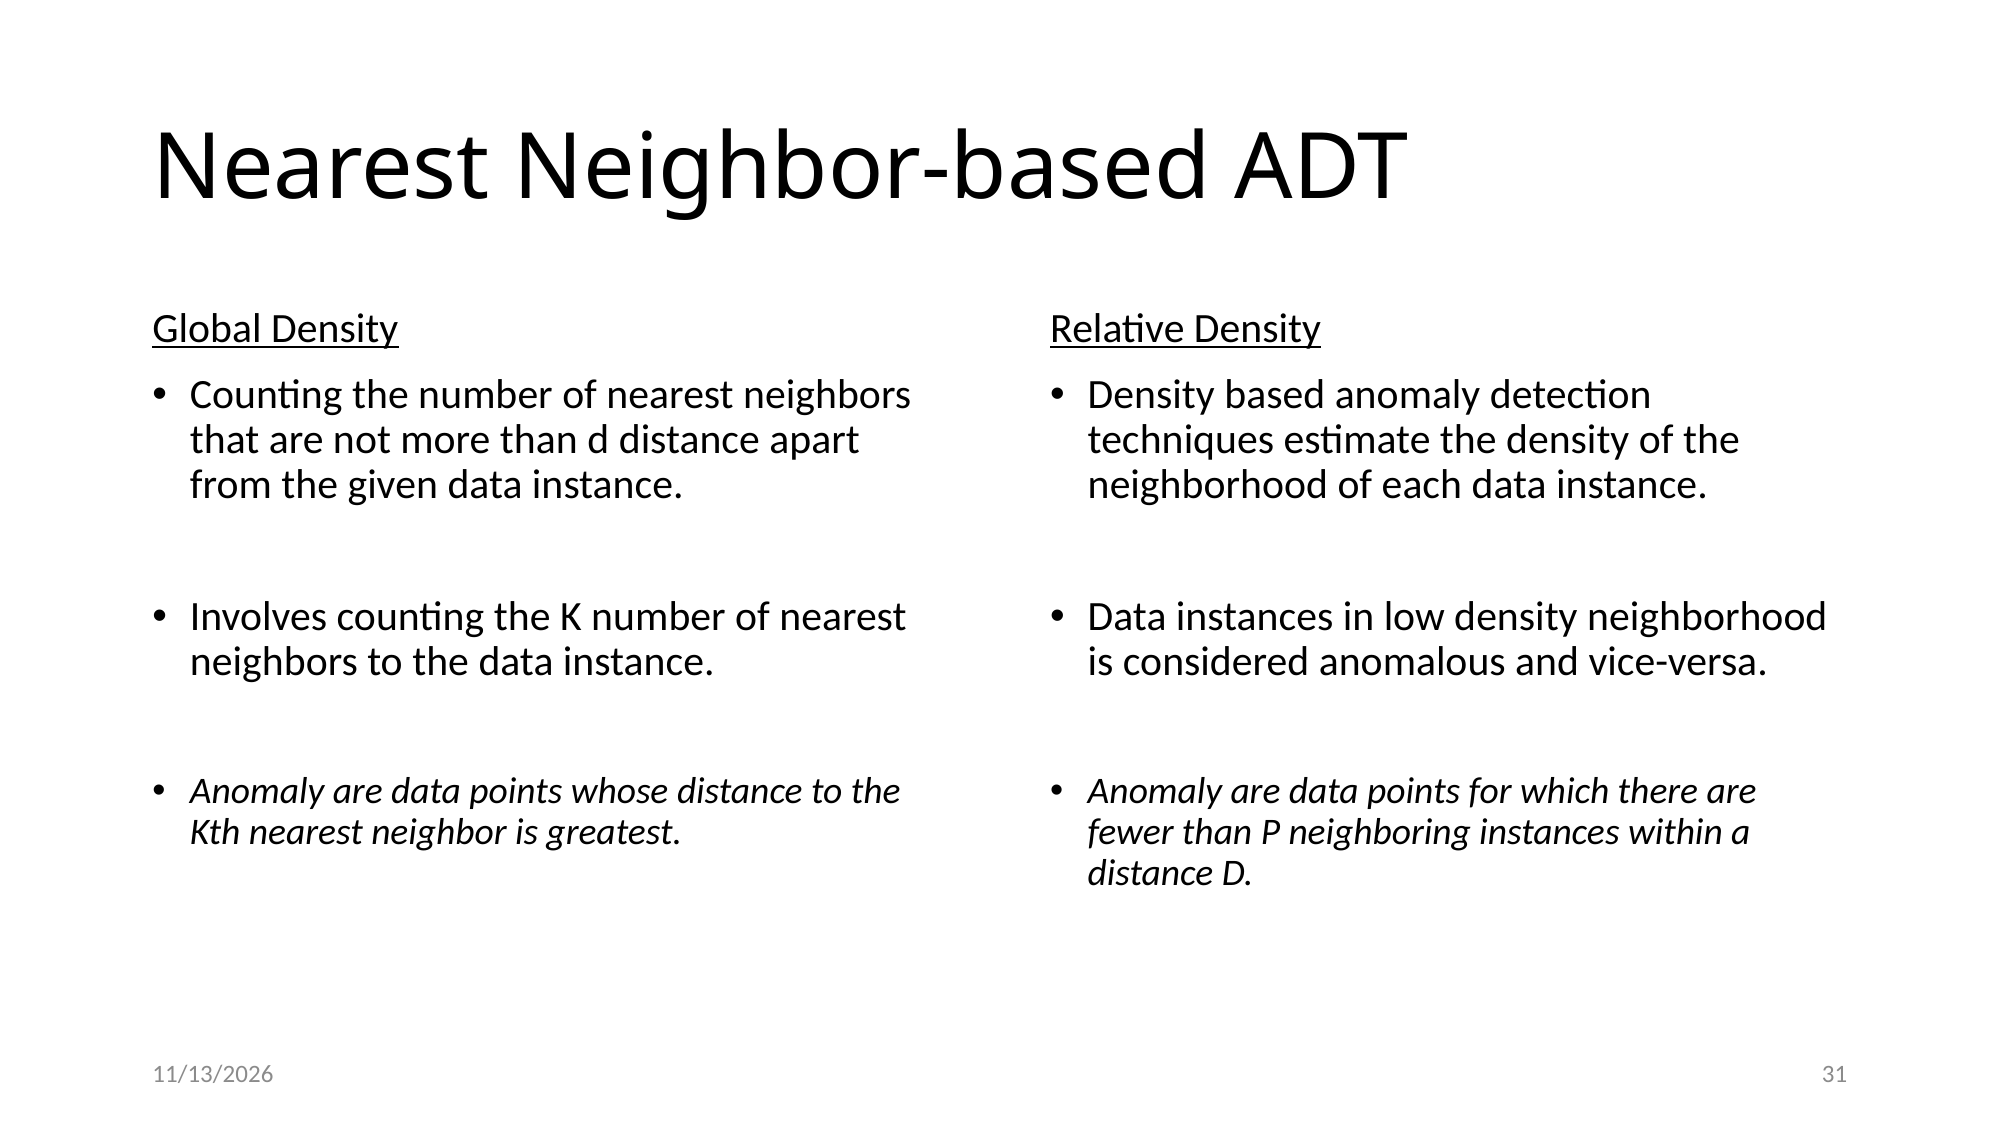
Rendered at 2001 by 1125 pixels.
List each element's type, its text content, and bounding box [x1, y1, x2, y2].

slide_number 31 [1412, 1042, 1863, 1103]
text_box Relative Density Density based anomaly detection techniques estimate the density of the neighborhood of each data instance. Data instances in low density neighborhood is considered anomalous and vice-versa. Anomaly are data points for which there are fewer than P neighboring instances within a distance D. [1035, 299, 1863, 1014]
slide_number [137, 1042, 588, 1103]
list Global Density Counting the number of nearest neighbors that are not more than d distance apart from the given data instance. Involves counting the K number of nearest neighbors to the data instance. Anomaly are data points whose distance to the Kth nearest neighbor is greatest. [137, 299, 965, 1014]
title Nearest Neighbor-based ADT [137, 59, 1863, 278]
